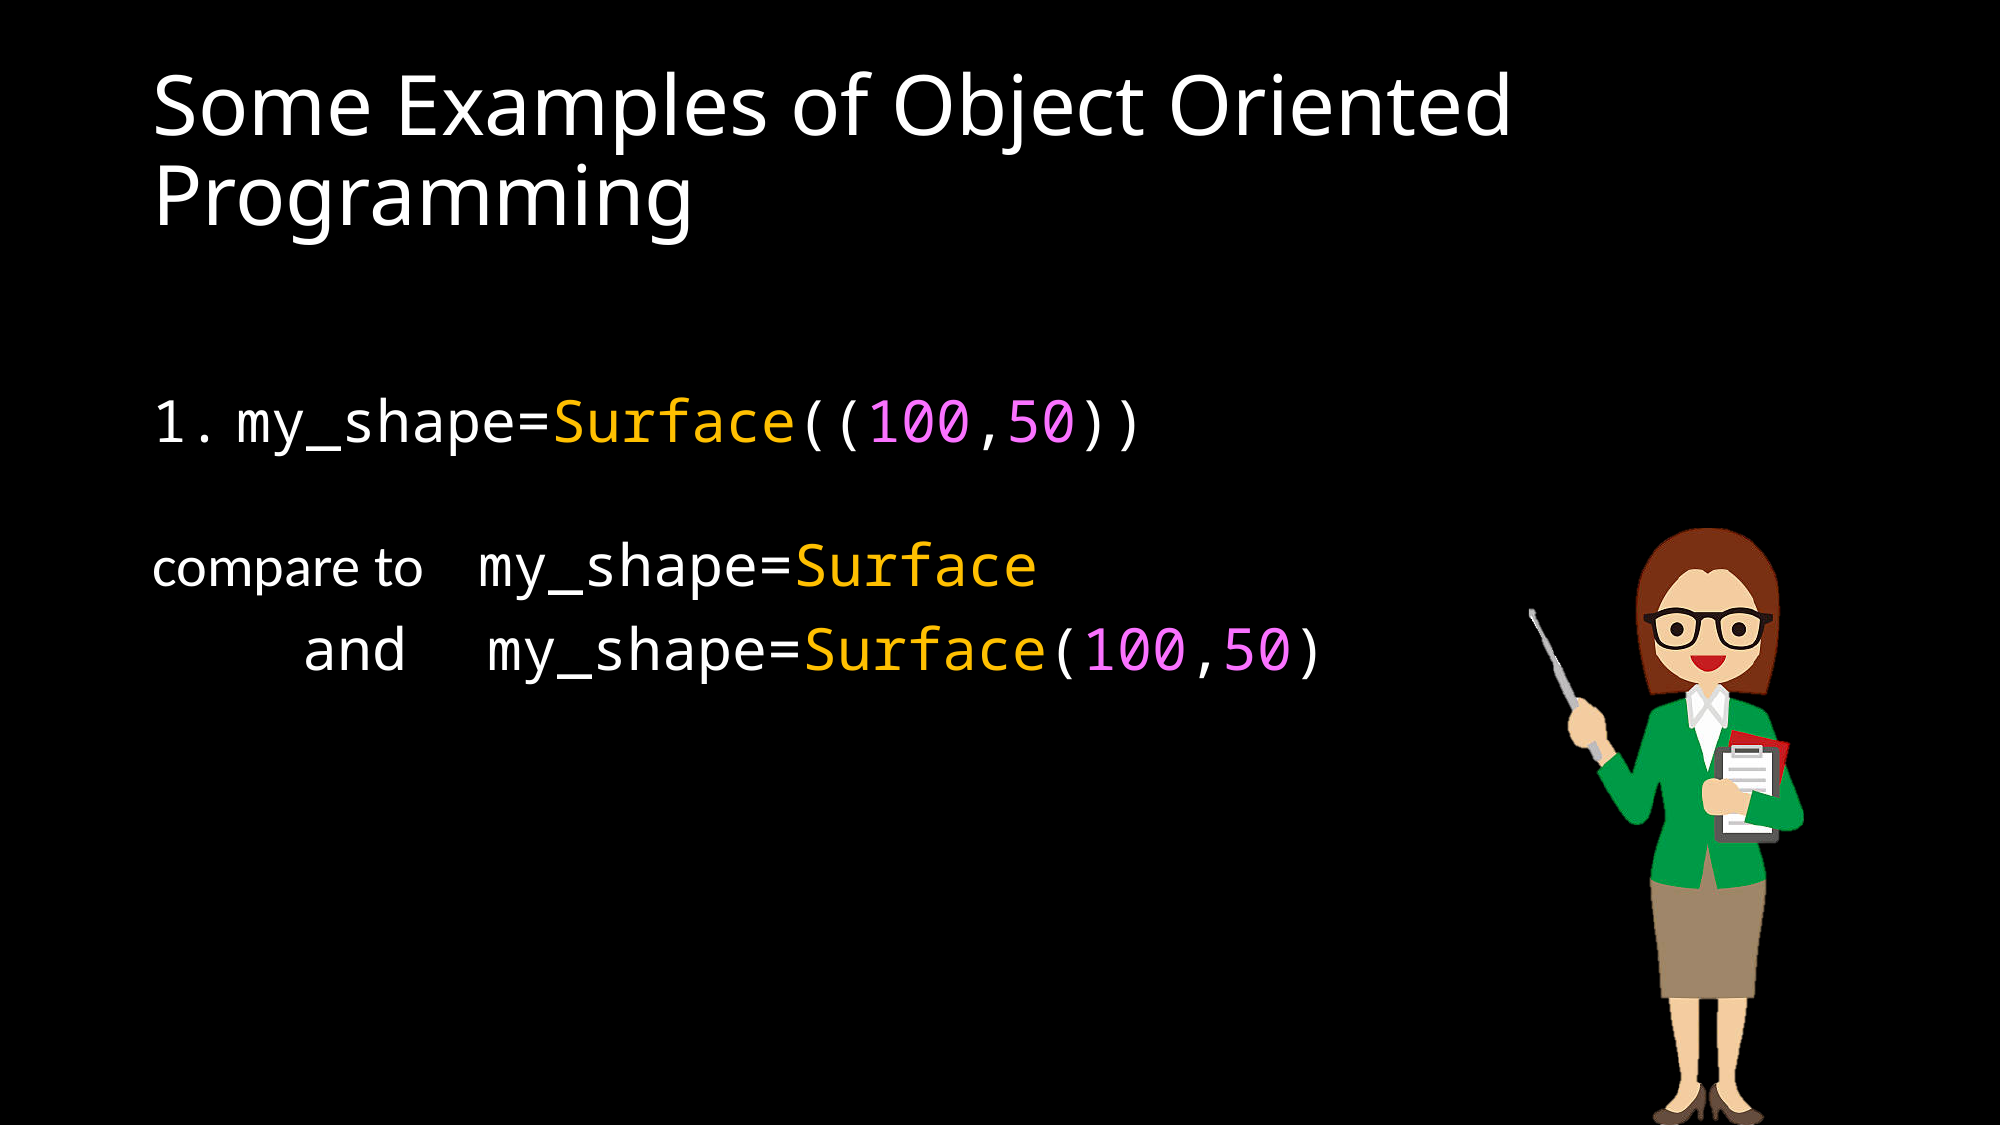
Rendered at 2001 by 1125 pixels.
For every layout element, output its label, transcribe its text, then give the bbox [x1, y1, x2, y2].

picture [1528, 528, 1804, 1125]
text_box my_shape=Surface((100,50)) [137, 385, 1485, 528]
text_box compare to my_shape=Surface and my_shape=Surface(100,50) [137, 528, 1485, 817]
title Some Examples of Object Oriented Programming [137, 44, 1863, 263]
